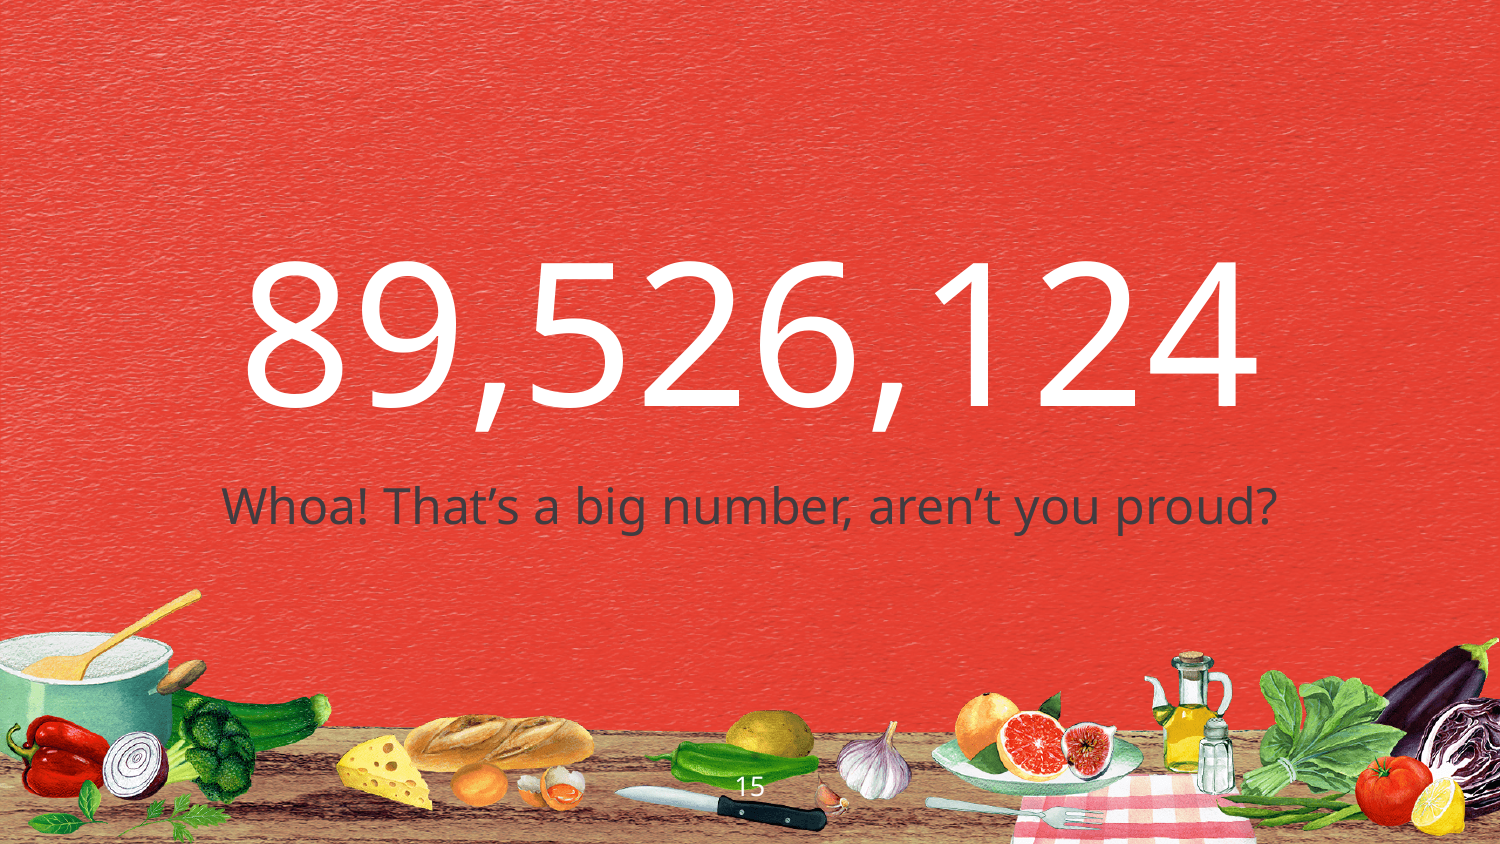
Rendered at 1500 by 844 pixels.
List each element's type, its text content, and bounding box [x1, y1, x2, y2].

title 89,526,124 [140, 259, 1360, 450]
picture [0, 0, 1500, 844]
slide_number ‹#› [705, 732, 795, 844]
subtitle Whoa! That’s a big number, aren’t you proud? [140, 465, 1360, 595]
